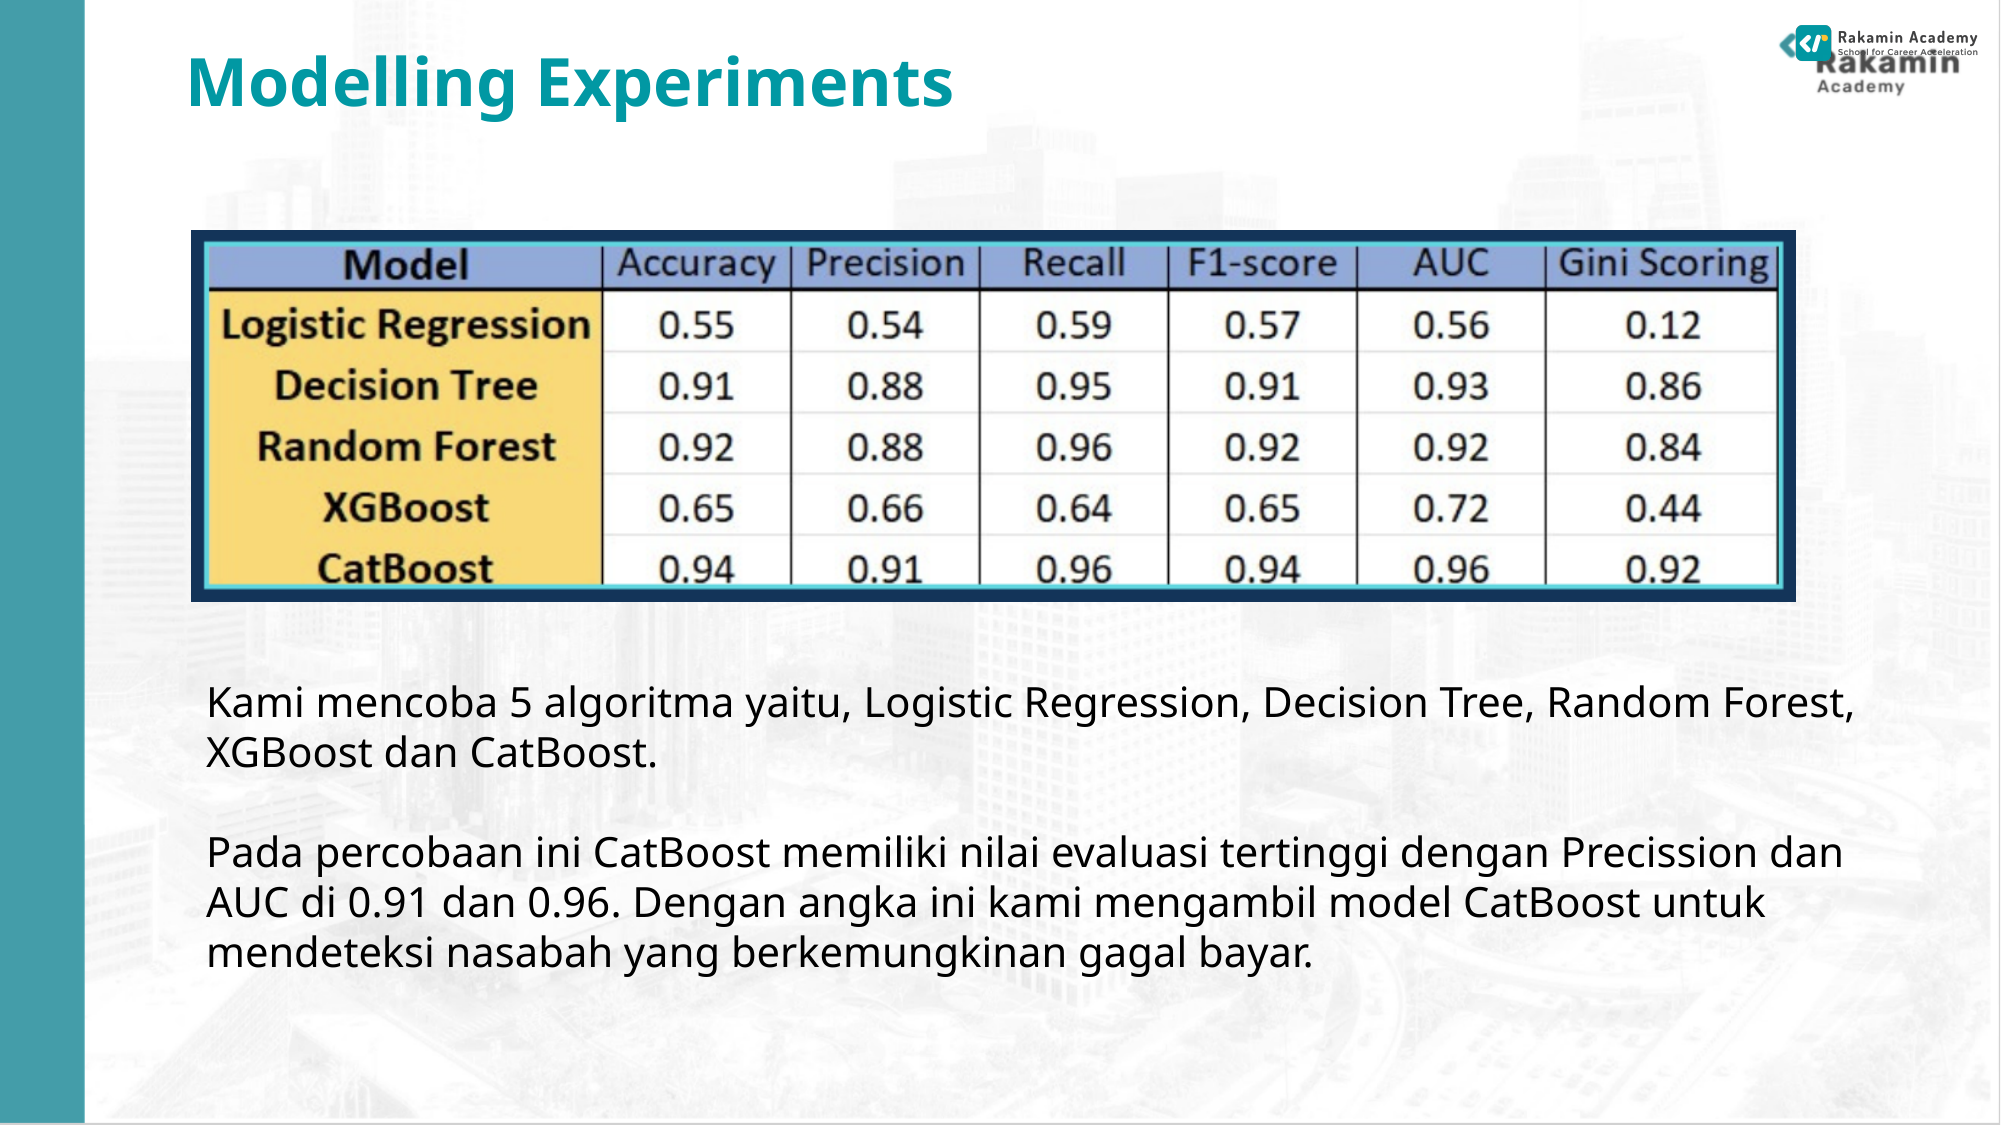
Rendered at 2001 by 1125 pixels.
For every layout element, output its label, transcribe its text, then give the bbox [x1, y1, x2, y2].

text_box Kami mencoba 5 algoritma yaitu, Logistic Regression, Decision Tree, Random Forest, XGBoost dan CatBoost. Pada percobaan ini CatBoost memiliki nilai evaluasi tertinggi dengan Precission dan AUC di 0.91 dan 0.96. Dengan angka ini kami mengambil model CatBoost untuk mendeteksi nasabah yang berkemungkinan gagal bayar. [191, 668, 1879, 833]
picture [0, 0, 2001, 1125]
text_box Modelling Experiments [170, 29, 1377, 127]
